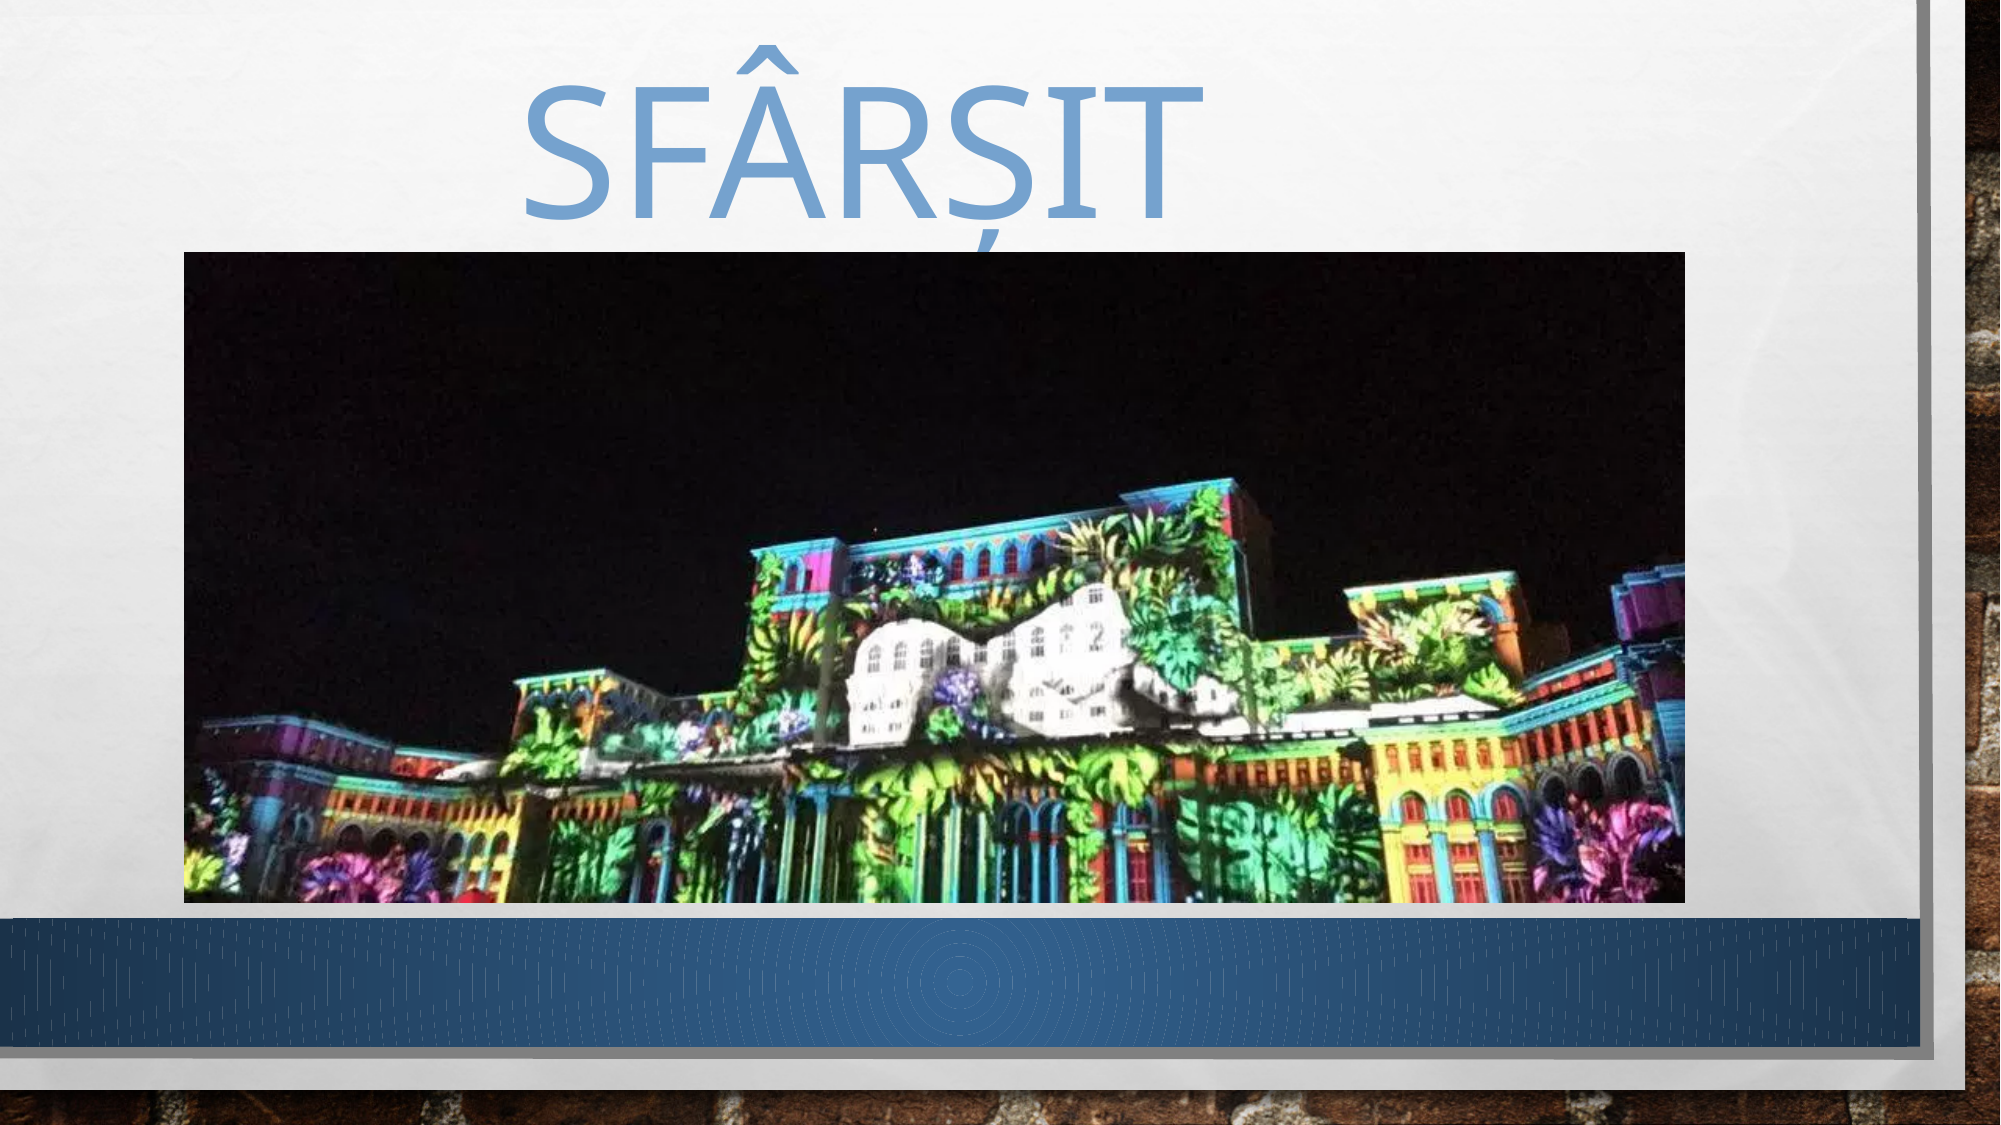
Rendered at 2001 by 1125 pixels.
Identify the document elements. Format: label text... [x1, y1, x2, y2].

title Sfârşit [52, 0, 1759, 320]
picture [0, 0, 2000, 1125]
picture [183, 252, 1685, 904]
